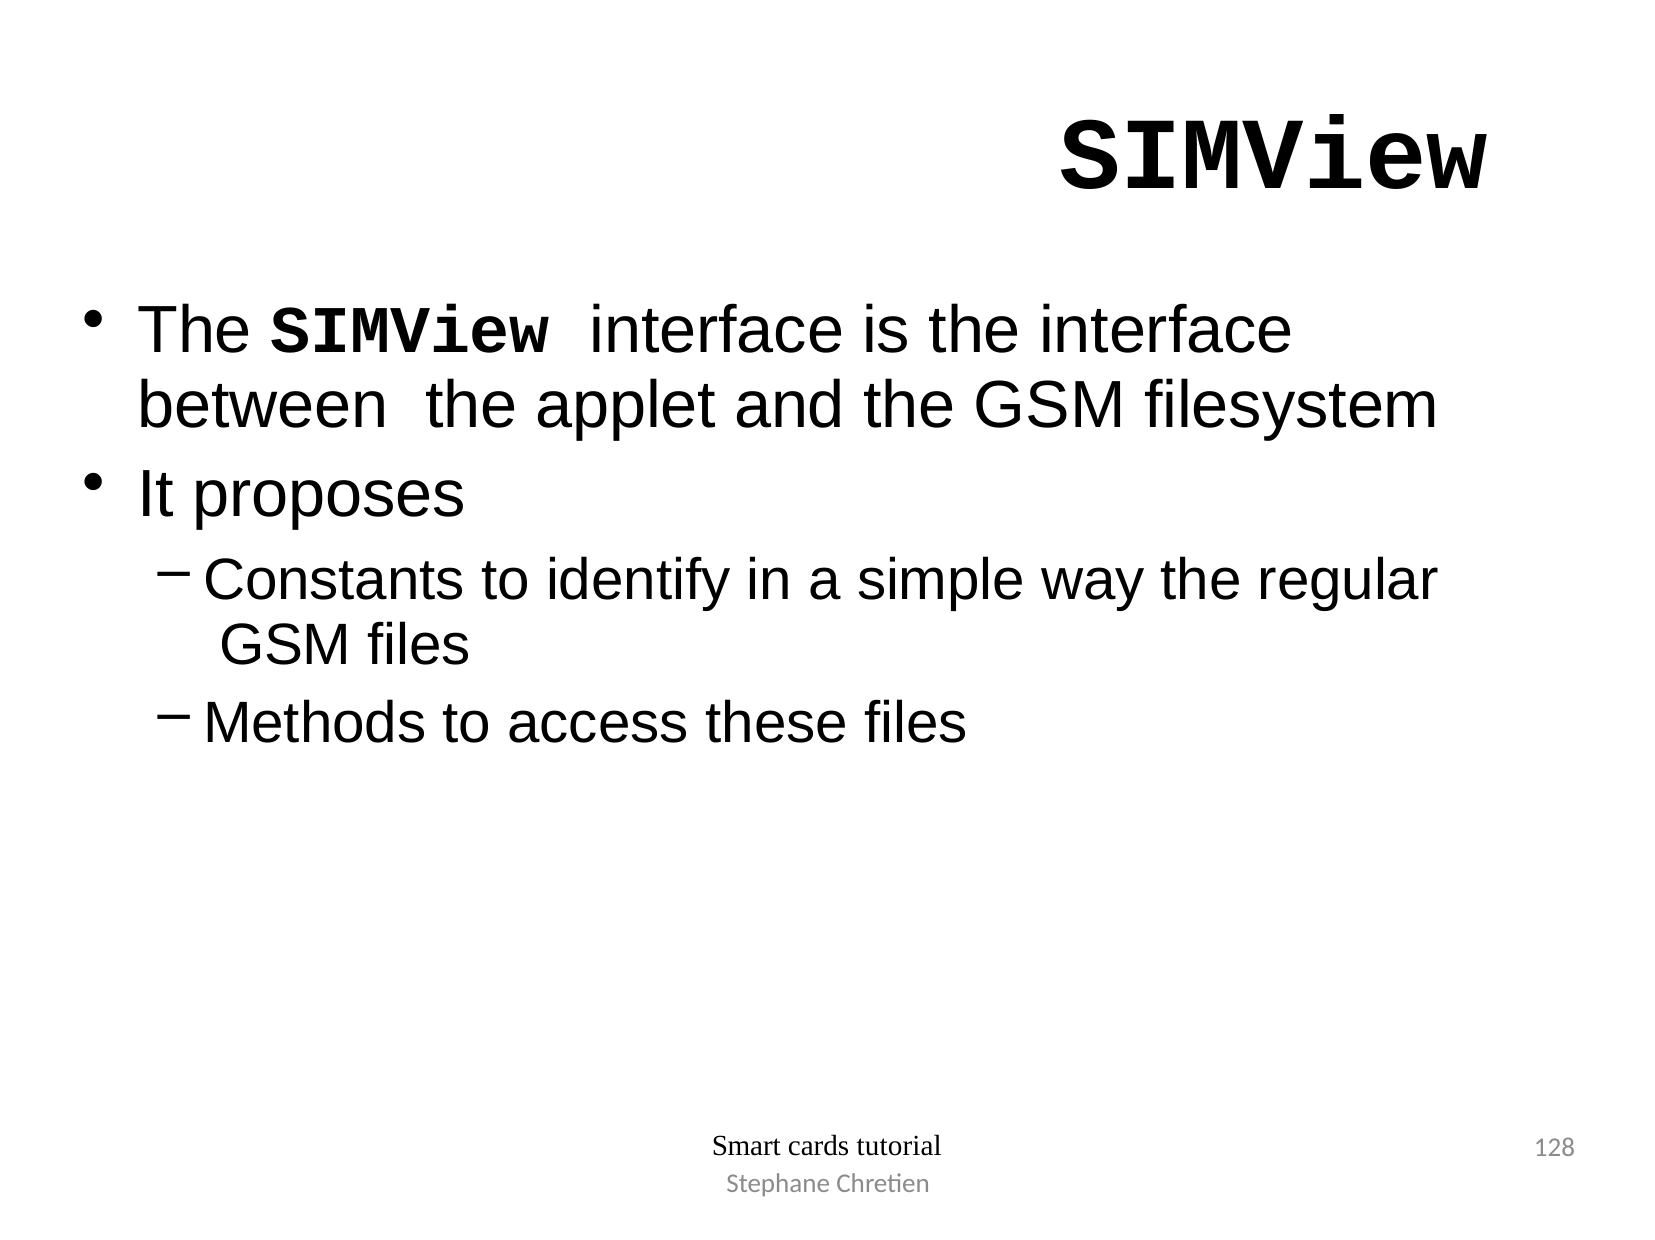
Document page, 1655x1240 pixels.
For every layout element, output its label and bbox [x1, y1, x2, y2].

slide_number [1522, 786, 1575, 1240]
text_box [709, 1130, 945, 1162]
text_box [80, 291, 1548, 755]
footer [565, 822, 1089, 1240]
title [54, 1, 1600, 252]
